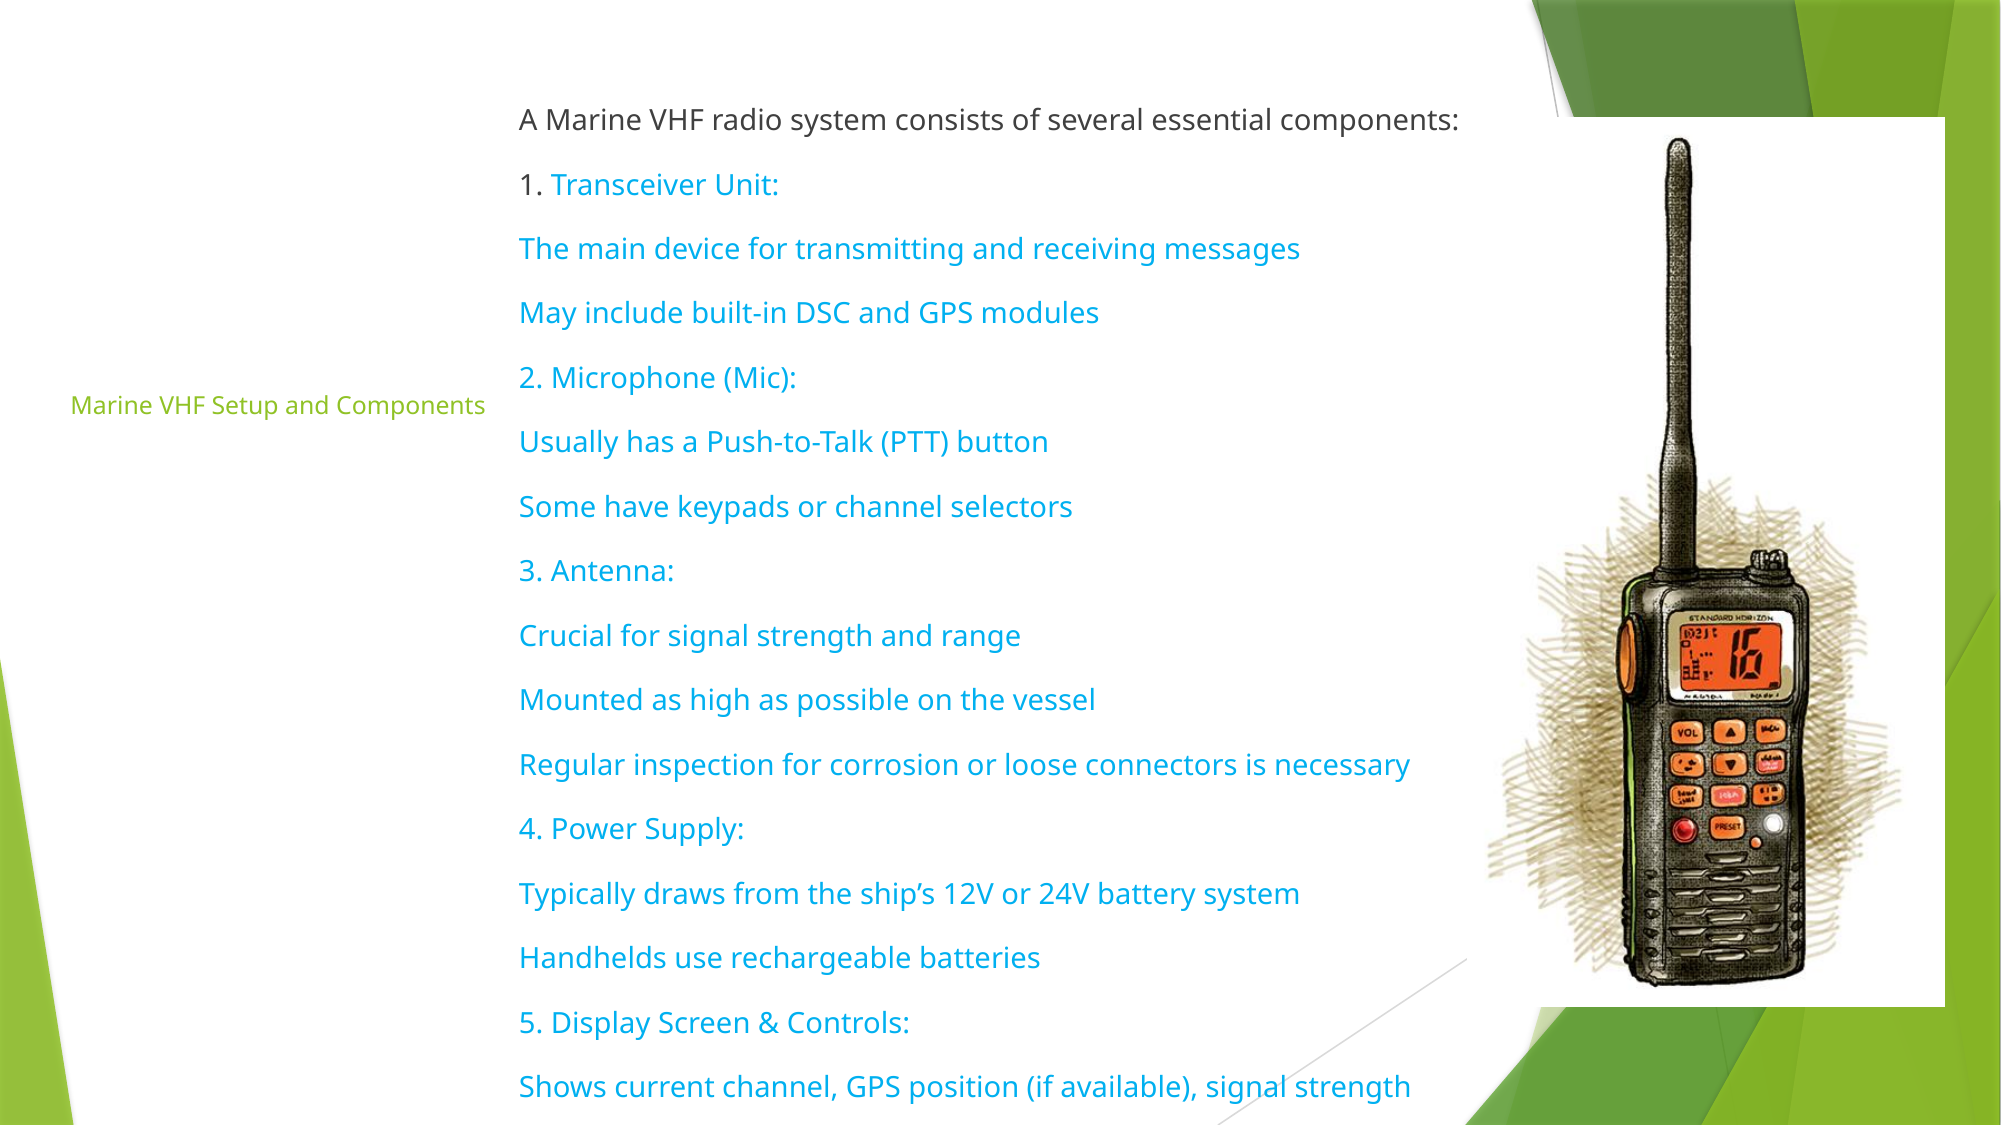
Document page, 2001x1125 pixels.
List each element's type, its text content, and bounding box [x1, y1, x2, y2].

title Marine VHF Setup and Components [55, 382, 503, 436]
list A Marine VHF radio system consists of several essential components: 1. Transceiver Unit: The main device for transmitting and receiving messages May include built-in DSC and GPS modules 2. Microphone (Mic): Usually has a Push-to-Talk (PTT) button Some have keypads or channel selectors 3. Antenna: Crucial for signal strength and range Mounted as high as possible on the vessel Regular inspection for corrosion or loose connectors is necessary 4. Power Supply: Typically draws from the ship’s 12V or 24V battery system Handhelds use rechargeable batteries 5. Display Screen & Controls: Shows current channel, GPS position (if available), signal strength Buttons for changing channels, adjusting squelch, volume, DSC functions [503, 93, 2000, 882]
picture [1467, 117, 1945, 1008]
